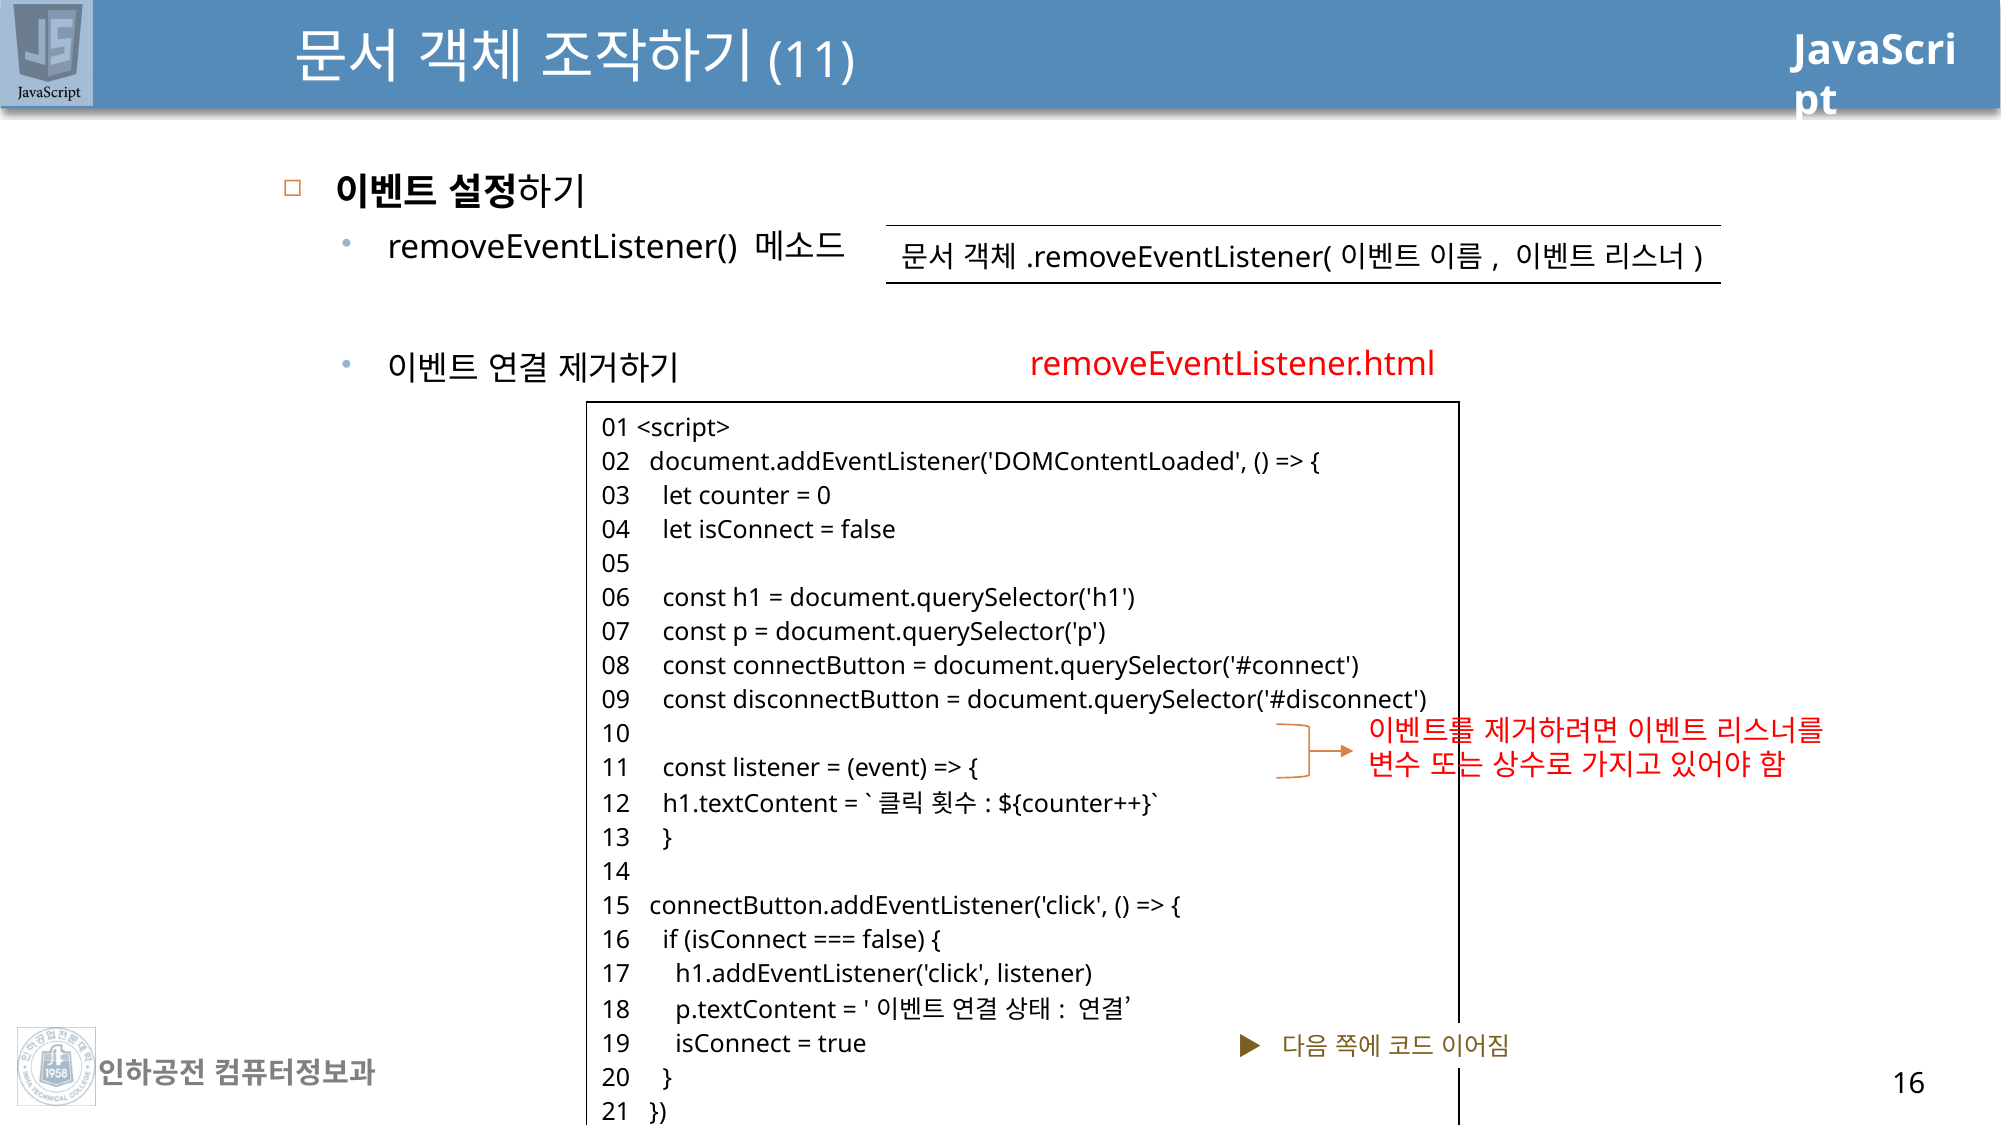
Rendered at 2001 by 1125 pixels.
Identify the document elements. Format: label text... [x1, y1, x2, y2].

text_box removeEventListener.html [1015, 334, 1464, 390]
list 이벤트 설정하기 removeEventListener() 메소드 이벤트 연결 제거하기 [267, 160, 1934, 988]
table_header 문서 객체.removeEventListener(이벤트 이름, 이벤트 리스너) [886, 226, 1721, 282]
table_header 01 <script> 02 document.addEventListener('DOMContentLoaded', () => { 03 let counter = 0 04 let isConnect = false 05 06 const h1 = document.querySelector('h1') 07 const p = document.querySelector('p') 08 const connectButton = document.querySelector('#connect') 09 const disconnectButton = document.querySelector('#disconnect') 10 11 const listener = (event) => { 12 h1.textContent = `클릭 횟수: ${counter++}` 13 } 14 15 connectButton.addEventListener('click', () => { 16 if (isConnect === false) { 17 h1.addEventListener('click', listener) 18 p.textContent = '이벤트 연결 상태: 연결’ 19 isConnect = true 20 } 21 }) [587, 403, 1458, 1125]
text_box 이벤트를 제거하려면 이벤트 리스너를 변수 또는 상수로 가지고 있어야 함 [1353, 704, 1923, 790]
text_box [1276, 723, 1310, 779]
title 문서 객체 조작하기(11) [279, 7, 1390, 102]
text_box ▶ 다음 쪽에 코드 이어짐 [1223, 1023, 1696, 1068]
